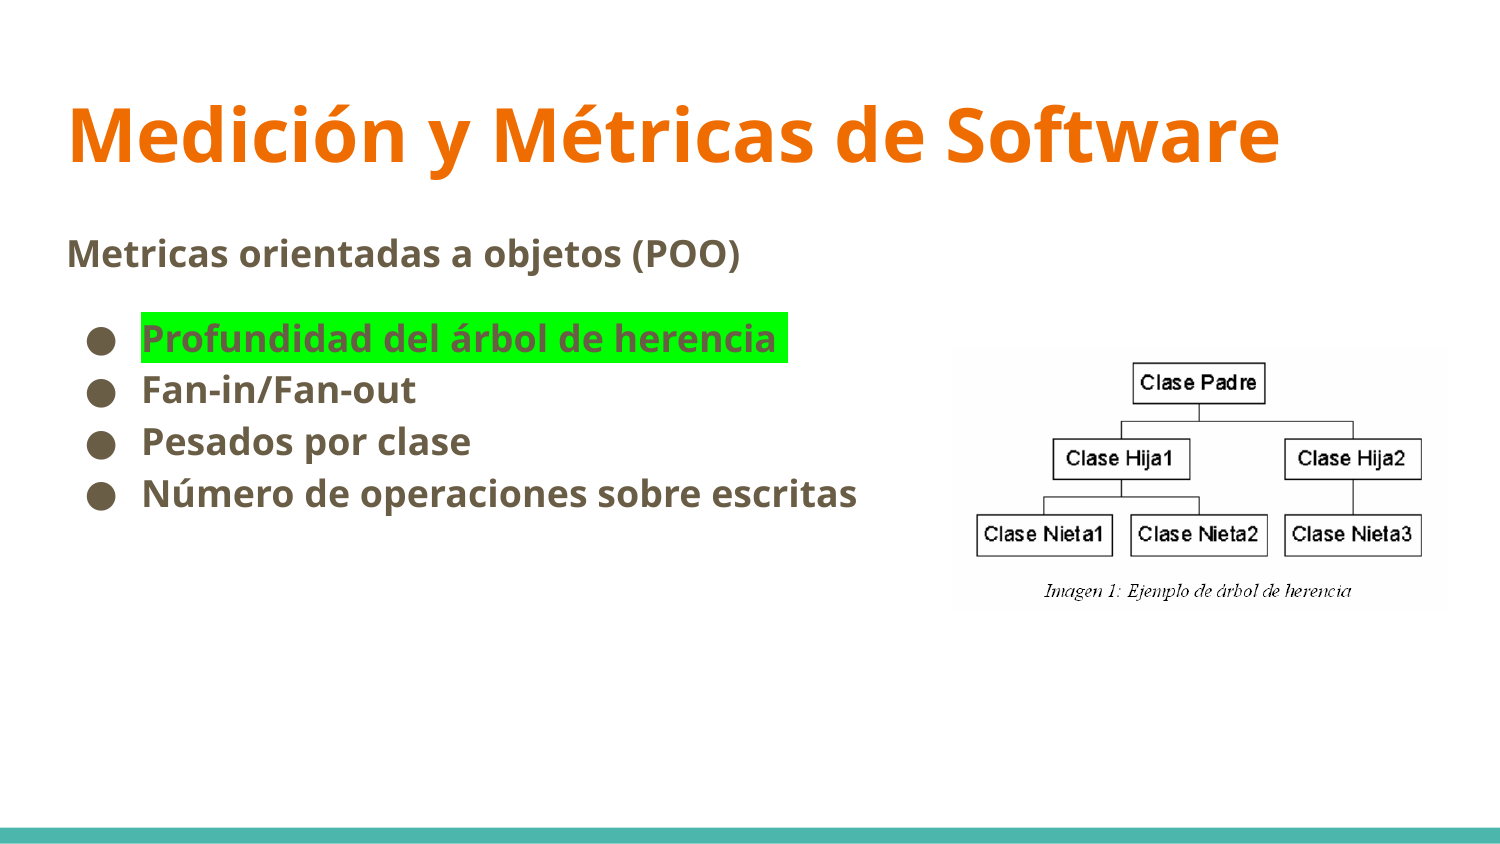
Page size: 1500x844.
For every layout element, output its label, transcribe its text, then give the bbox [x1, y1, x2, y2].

picture [951, 346, 1450, 611]
list Metricas orientadas a objetos (POO) Profundidad del árbol de herencia Fan-in/Fan-out Pesados por clase Número de operaciones sobre escritas [51, 207, 1449, 750]
title Medición y Métricas de Software [51, 72, 1449, 189]
